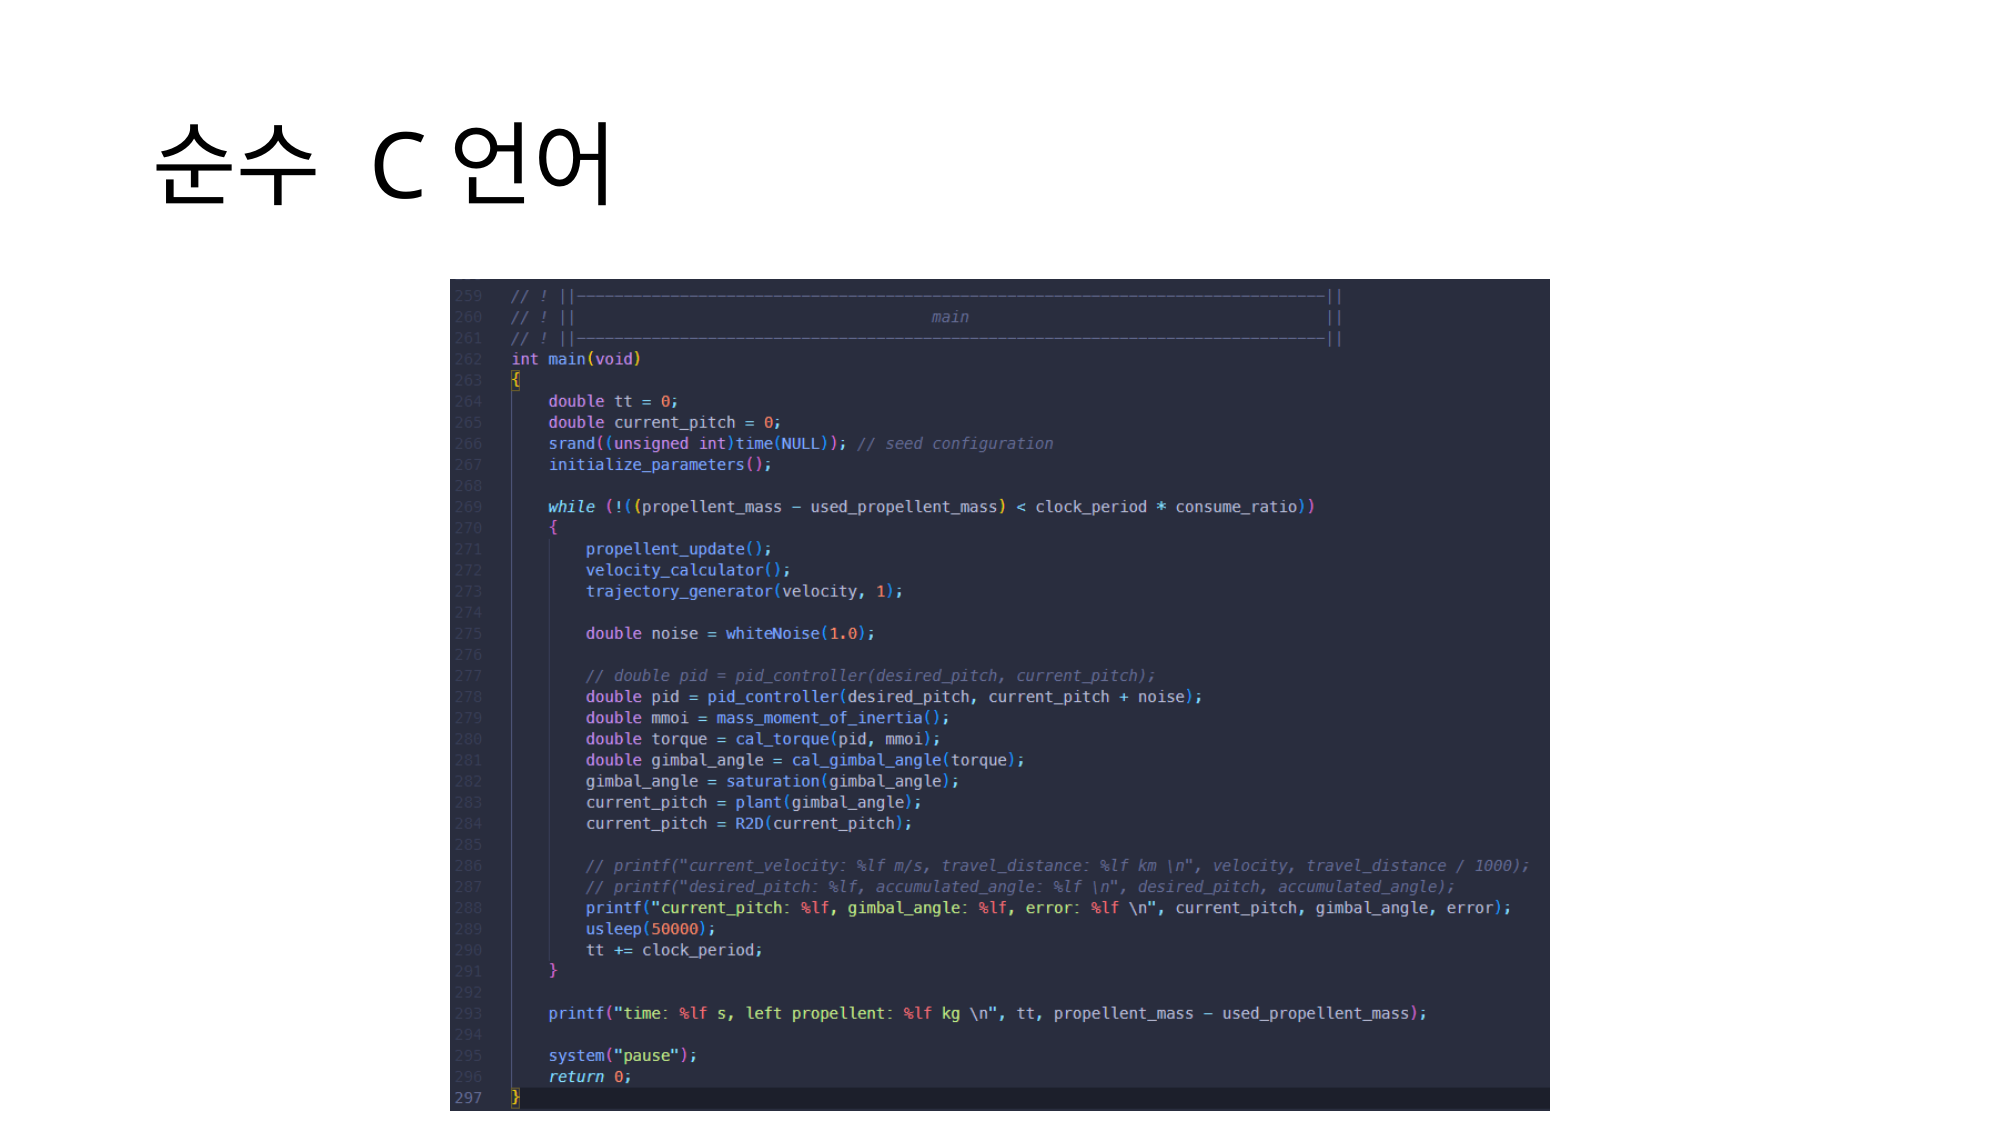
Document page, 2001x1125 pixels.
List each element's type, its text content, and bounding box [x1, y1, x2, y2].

picture [449, 279, 1550, 1111]
title 순수 C언어 [137, 59, 1863, 278]
